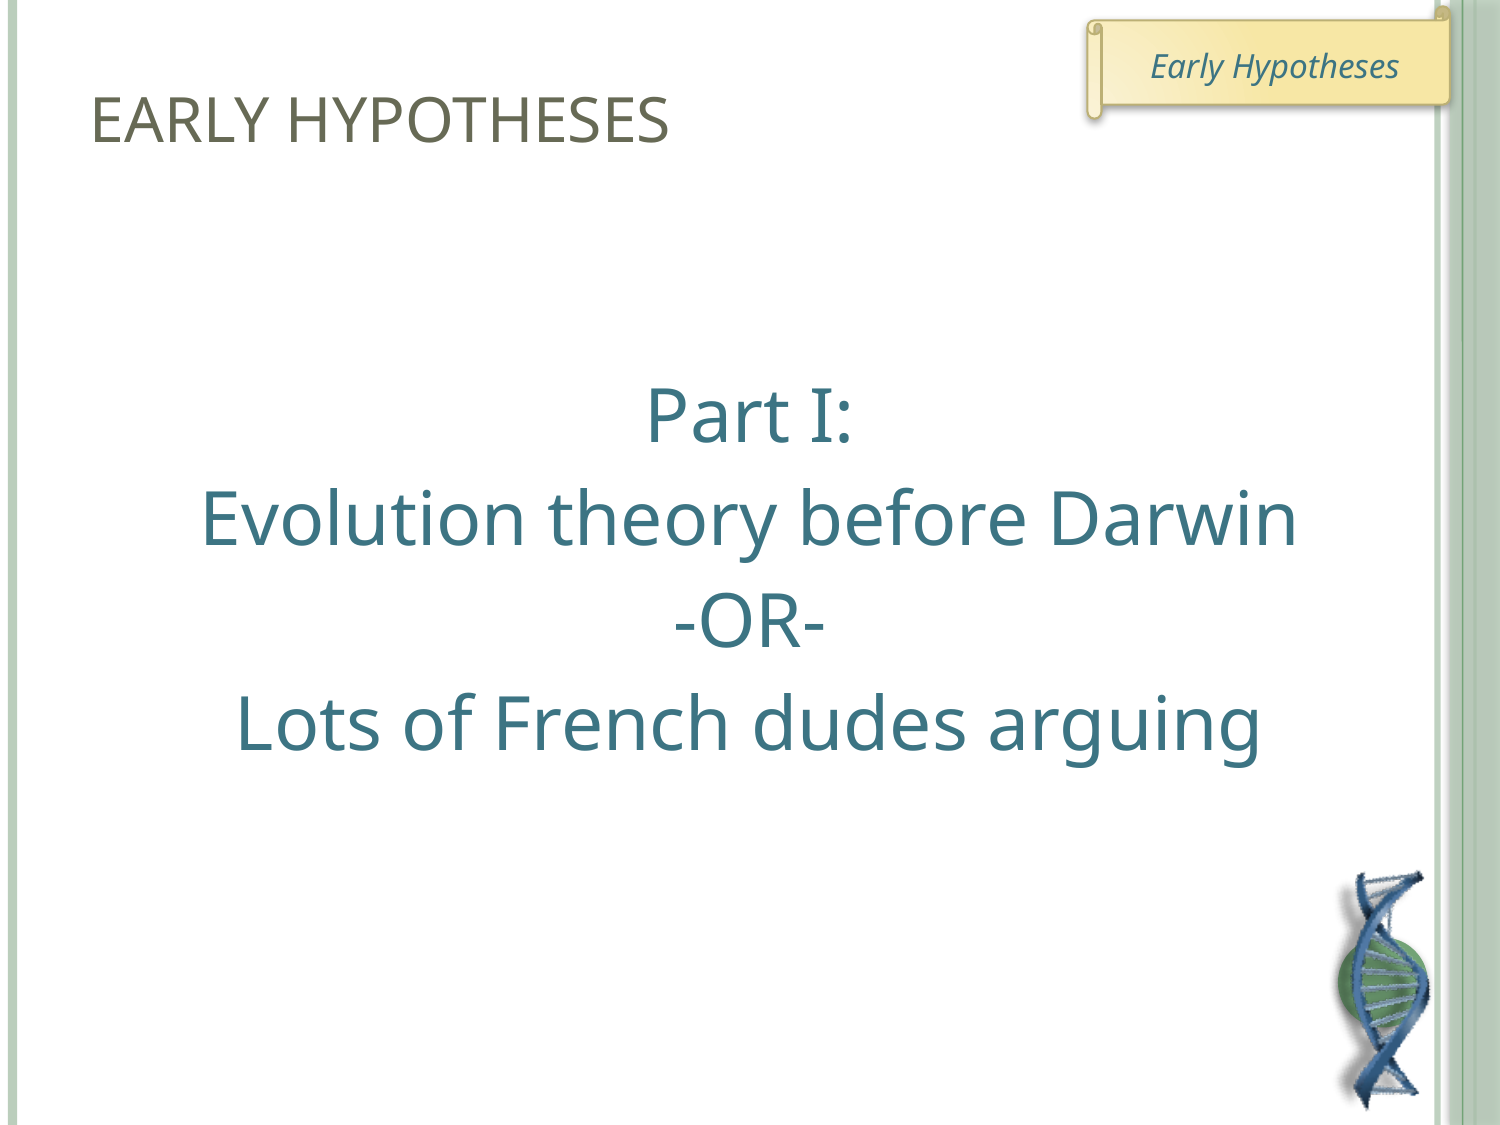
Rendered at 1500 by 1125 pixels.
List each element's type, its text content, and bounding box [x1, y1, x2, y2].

title Early Hypotheses [75, 45, 1425, 163]
text_box [1086, 5, 1451, 120]
text_box Early Hypotheses [1100, 37, 1450, 93]
picture [1225, 824, 1500, 1125]
list Part I: Evolution theory before Darwin -OR- Lots of French dudes arguing [75, 174, 1425, 1063]
